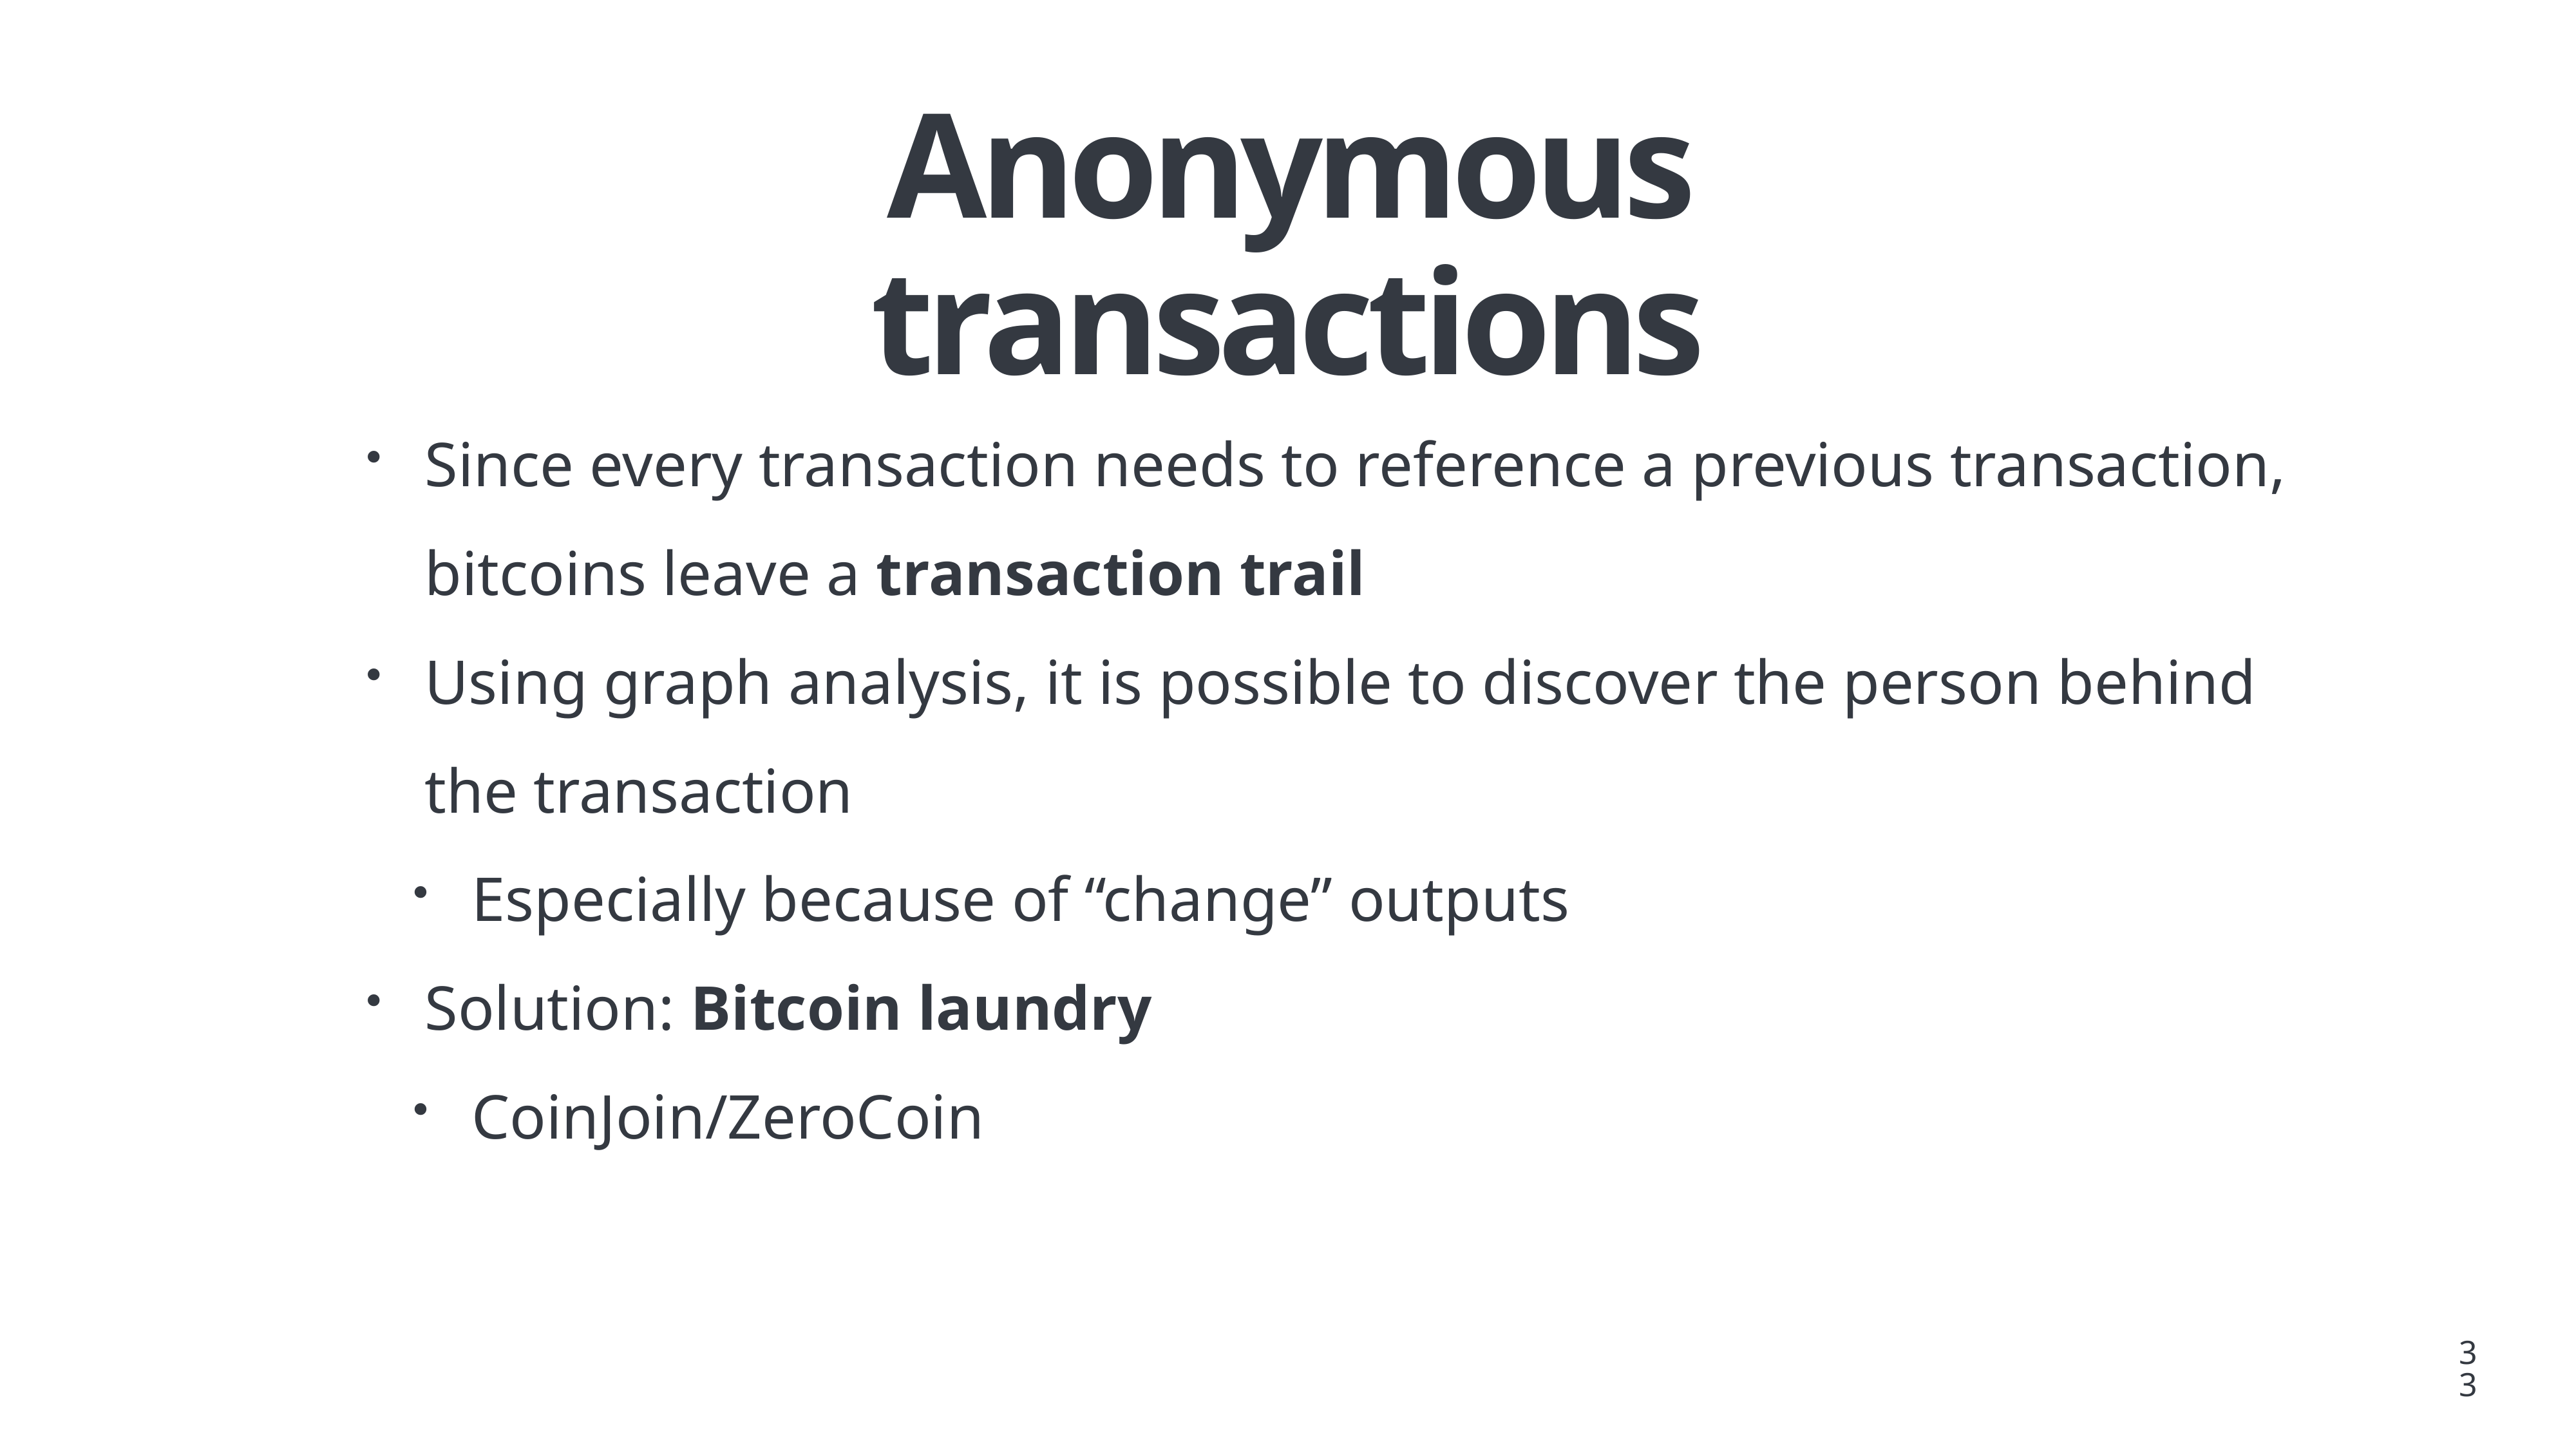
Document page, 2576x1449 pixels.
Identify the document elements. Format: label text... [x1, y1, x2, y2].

text_box Since every transaction needs to reference a previous transaction, bitcoins leave a transaction trail Using graph analysis, it is possible to discover the person behind the transaction Especially because of “change” outputs Solution: Bitcoin laundry CoinJoin/ZeroCoin [262, 380, 2313, 1160]
title Anonymous transactions [468, 70, 2108, 299]
slide_number 33 [2449, 1323, 2503, 1385]
